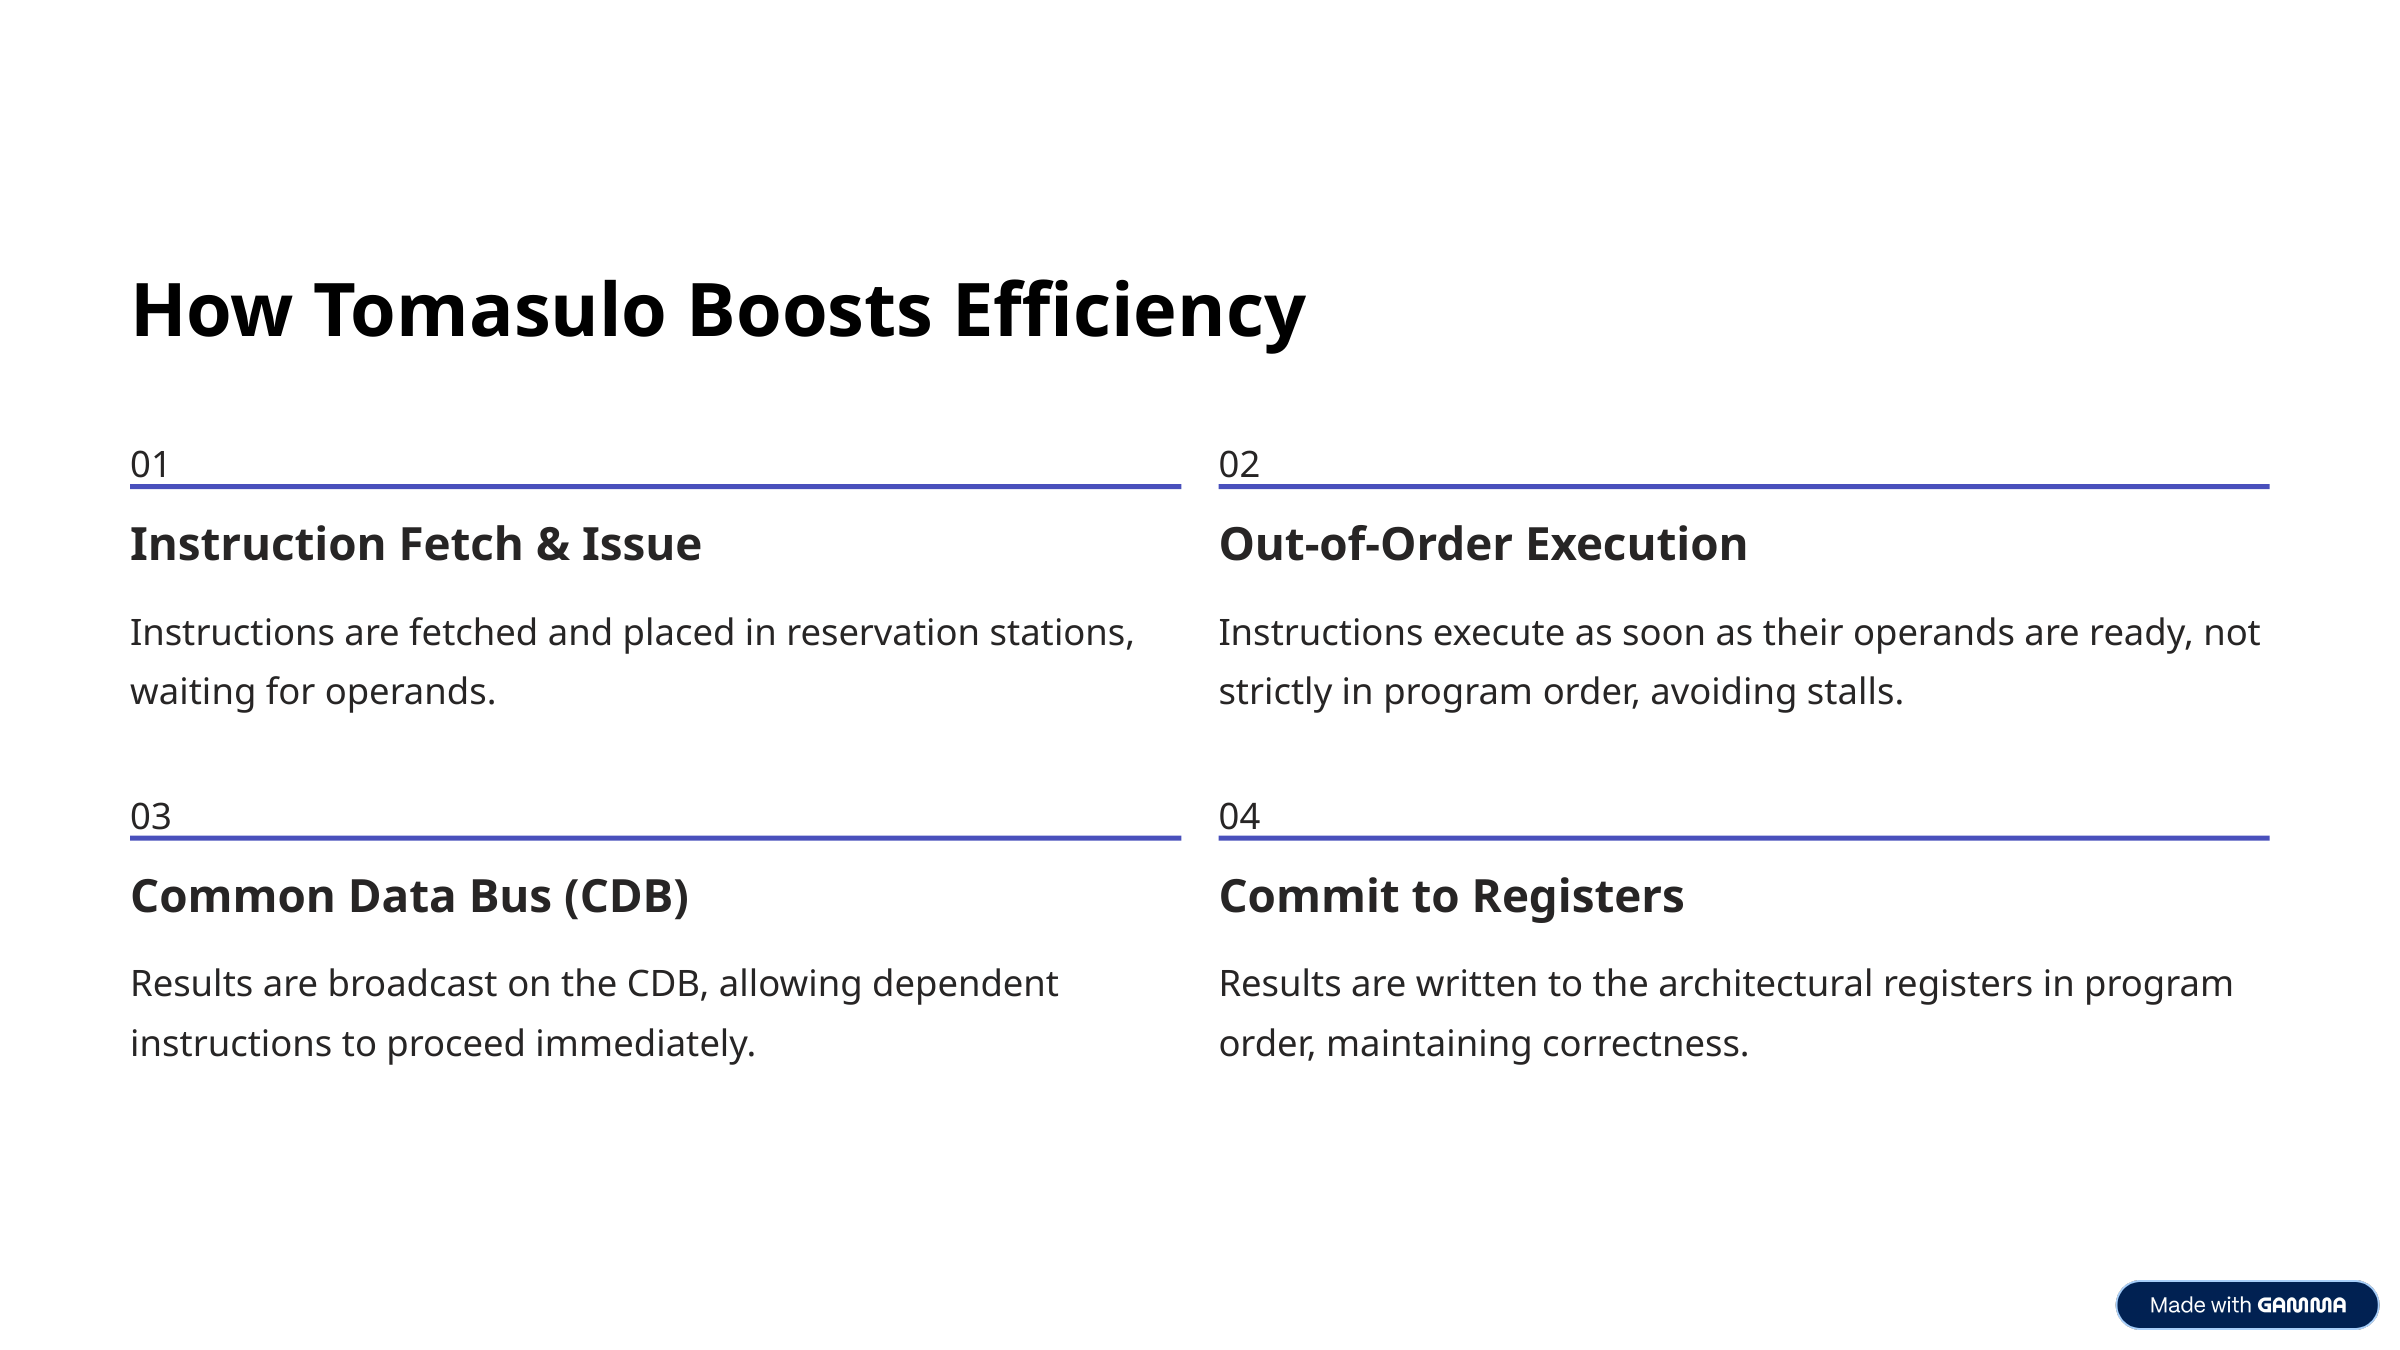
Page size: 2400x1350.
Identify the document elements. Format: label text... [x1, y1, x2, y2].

text_box 03 [130, 777, 168, 824]
text_box Results are broadcast on the CDB, allowing dependent instructions to proceed immediately. [130, 944, 1182, 1064]
text_box Commit to Registers [1218, 864, 1684, 923]
text_box Instruction Fetch & Issue [130, 512, 690, 571]
text_box Out-of-Order Execution [1218, 512, 1755, 571]
text_box How Tomasulo Boosts Efficiency [130, 258, 1316, 352]
text_box Instructions are fetched and placed in reservation stations, waiting for operands. [130, 593, 1182, 713]
picture [2106, 1271, 2389, 1339]
text_box Instructions execute as soon as their operands are ready, not strictly in program order, avoiding stalls. [1218, 593, 2270, 713]
text_box [130, 484, 1182, 490]
text_box 04 [1218, 777, 1256, 824]
text_box Common Data Bus (CDB) [130, 864, 693, 923]
text_box [1218, 835, 2270, 841]
text_box [1218, 484, 2270, 490]
text_box 01 [130, 425, 168, 473]
text_box [130, 835, 1182, 841]
text_box Results are written to the architectural registers in program order, maintaining correctness. [1218, 944, 2270, 1064]
text_box 02 [1218, 425, 1256, 473]
